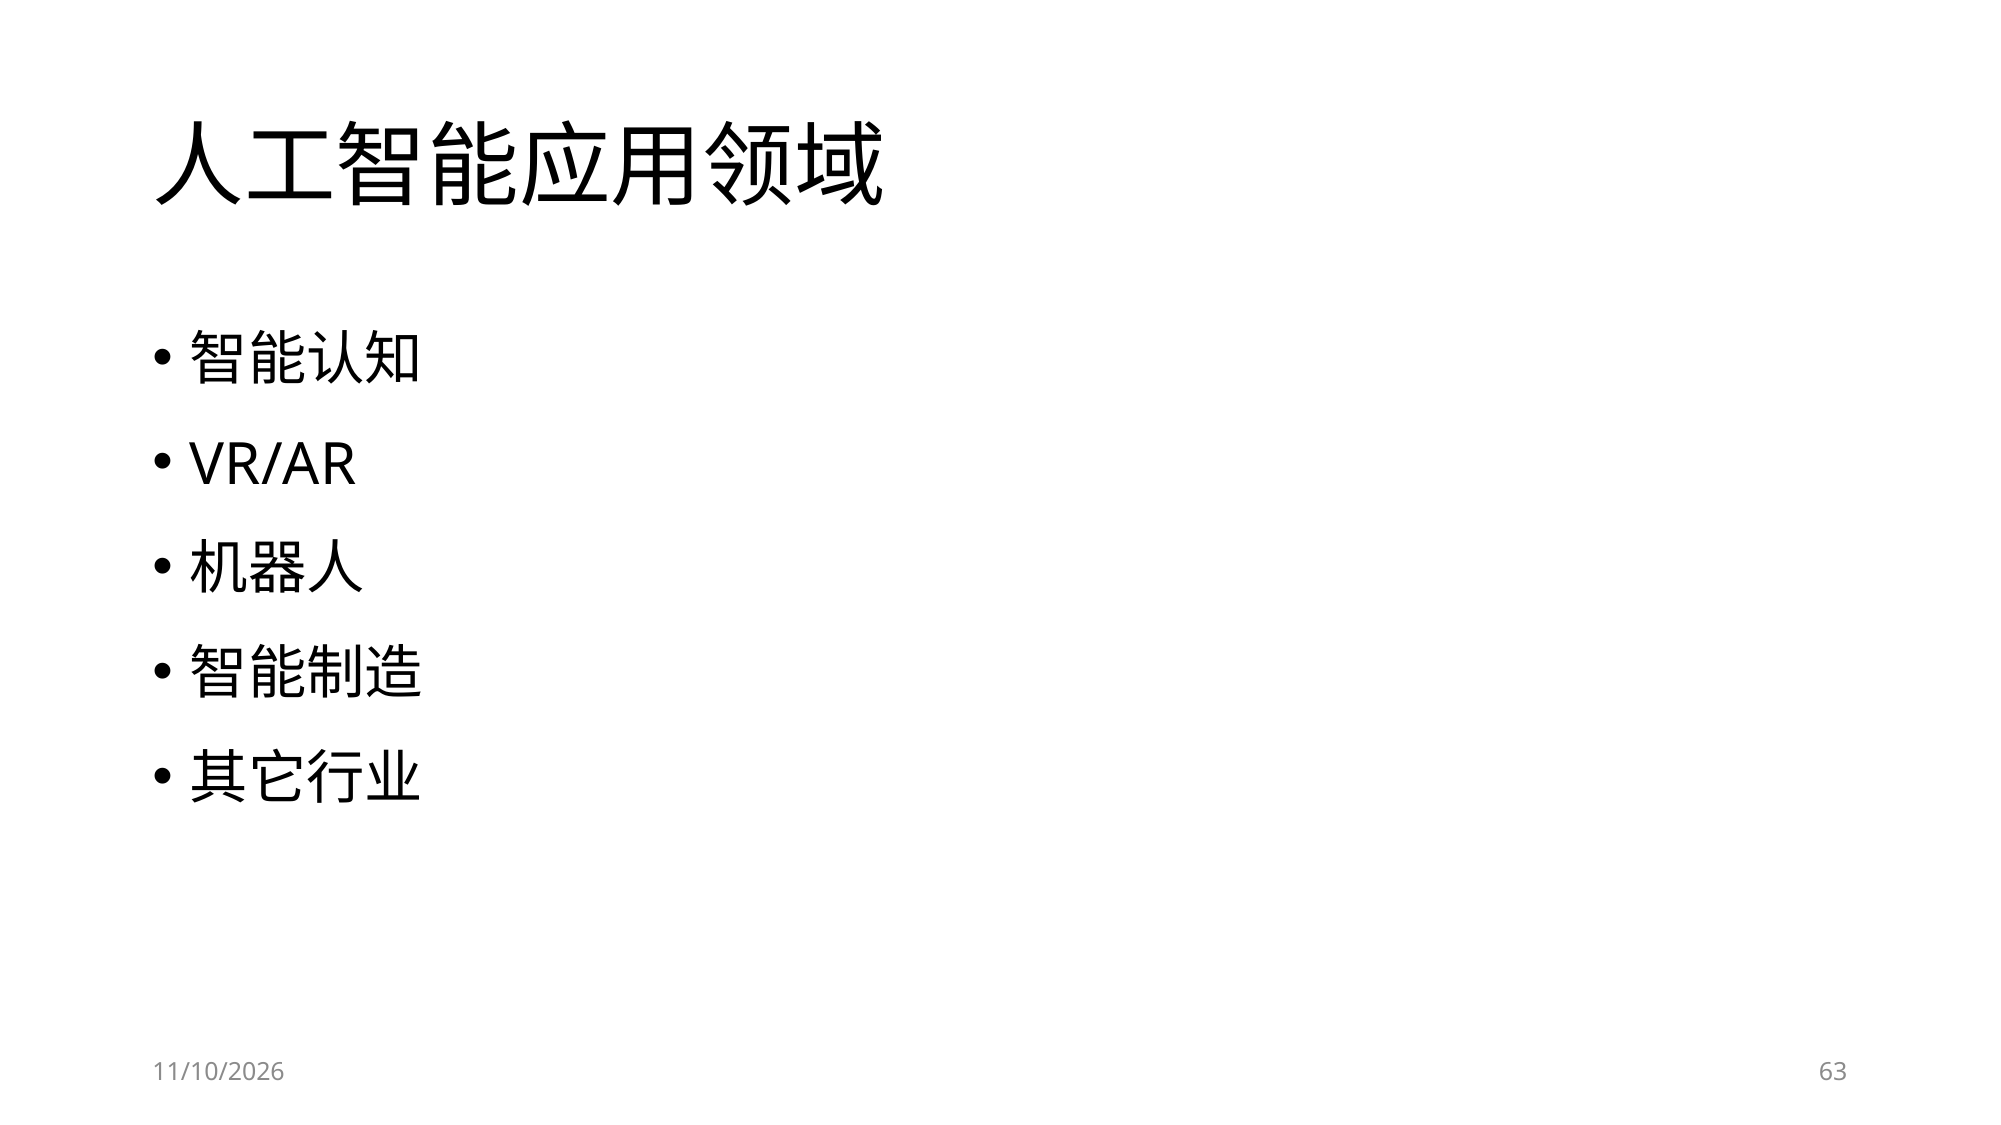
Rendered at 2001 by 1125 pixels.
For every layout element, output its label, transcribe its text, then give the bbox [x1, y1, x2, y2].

list 智能认知 VR/AR 机器人 智能制造 其它行业 [137, 299, 1863, 1014]
title 人工智能应用领域 [137, 59, 1863, 278]
slide_number 63 [1412, 1042, 1863, 1103]
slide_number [137, 1042, 588, 1103]
